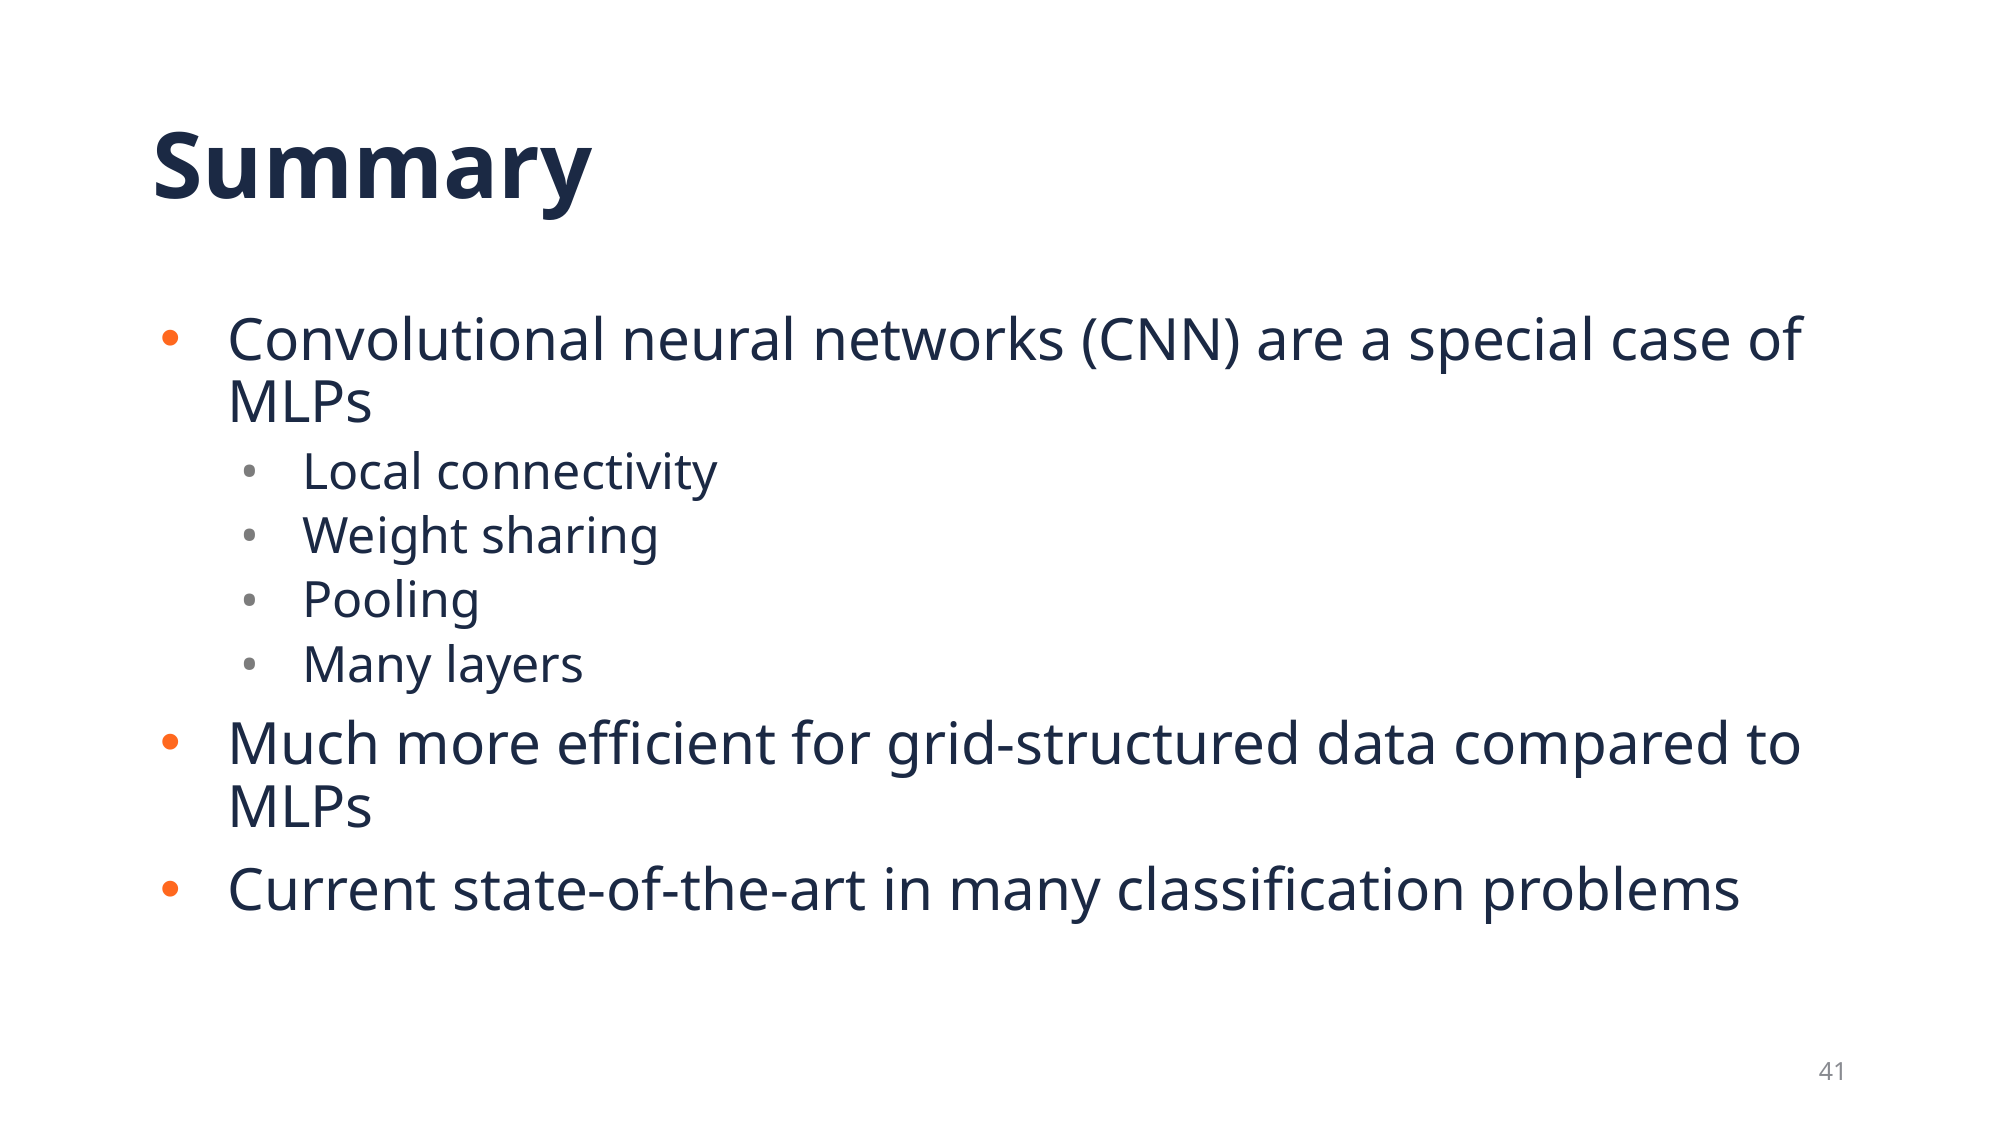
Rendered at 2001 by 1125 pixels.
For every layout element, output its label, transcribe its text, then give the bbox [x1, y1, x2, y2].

title Summary [137, 59, 1863, 278]
slide_number 41 [1412, 1042, 1863, 1103]
list Convolutional neural networks (CNN) are a special case of MLPs Local connectivity Weight sharing Pooling Many layers Much more efficient for grid-structured data compared to MLPs Current state-of-the-art in many classification problems [137, 302, 1863, 1004]
